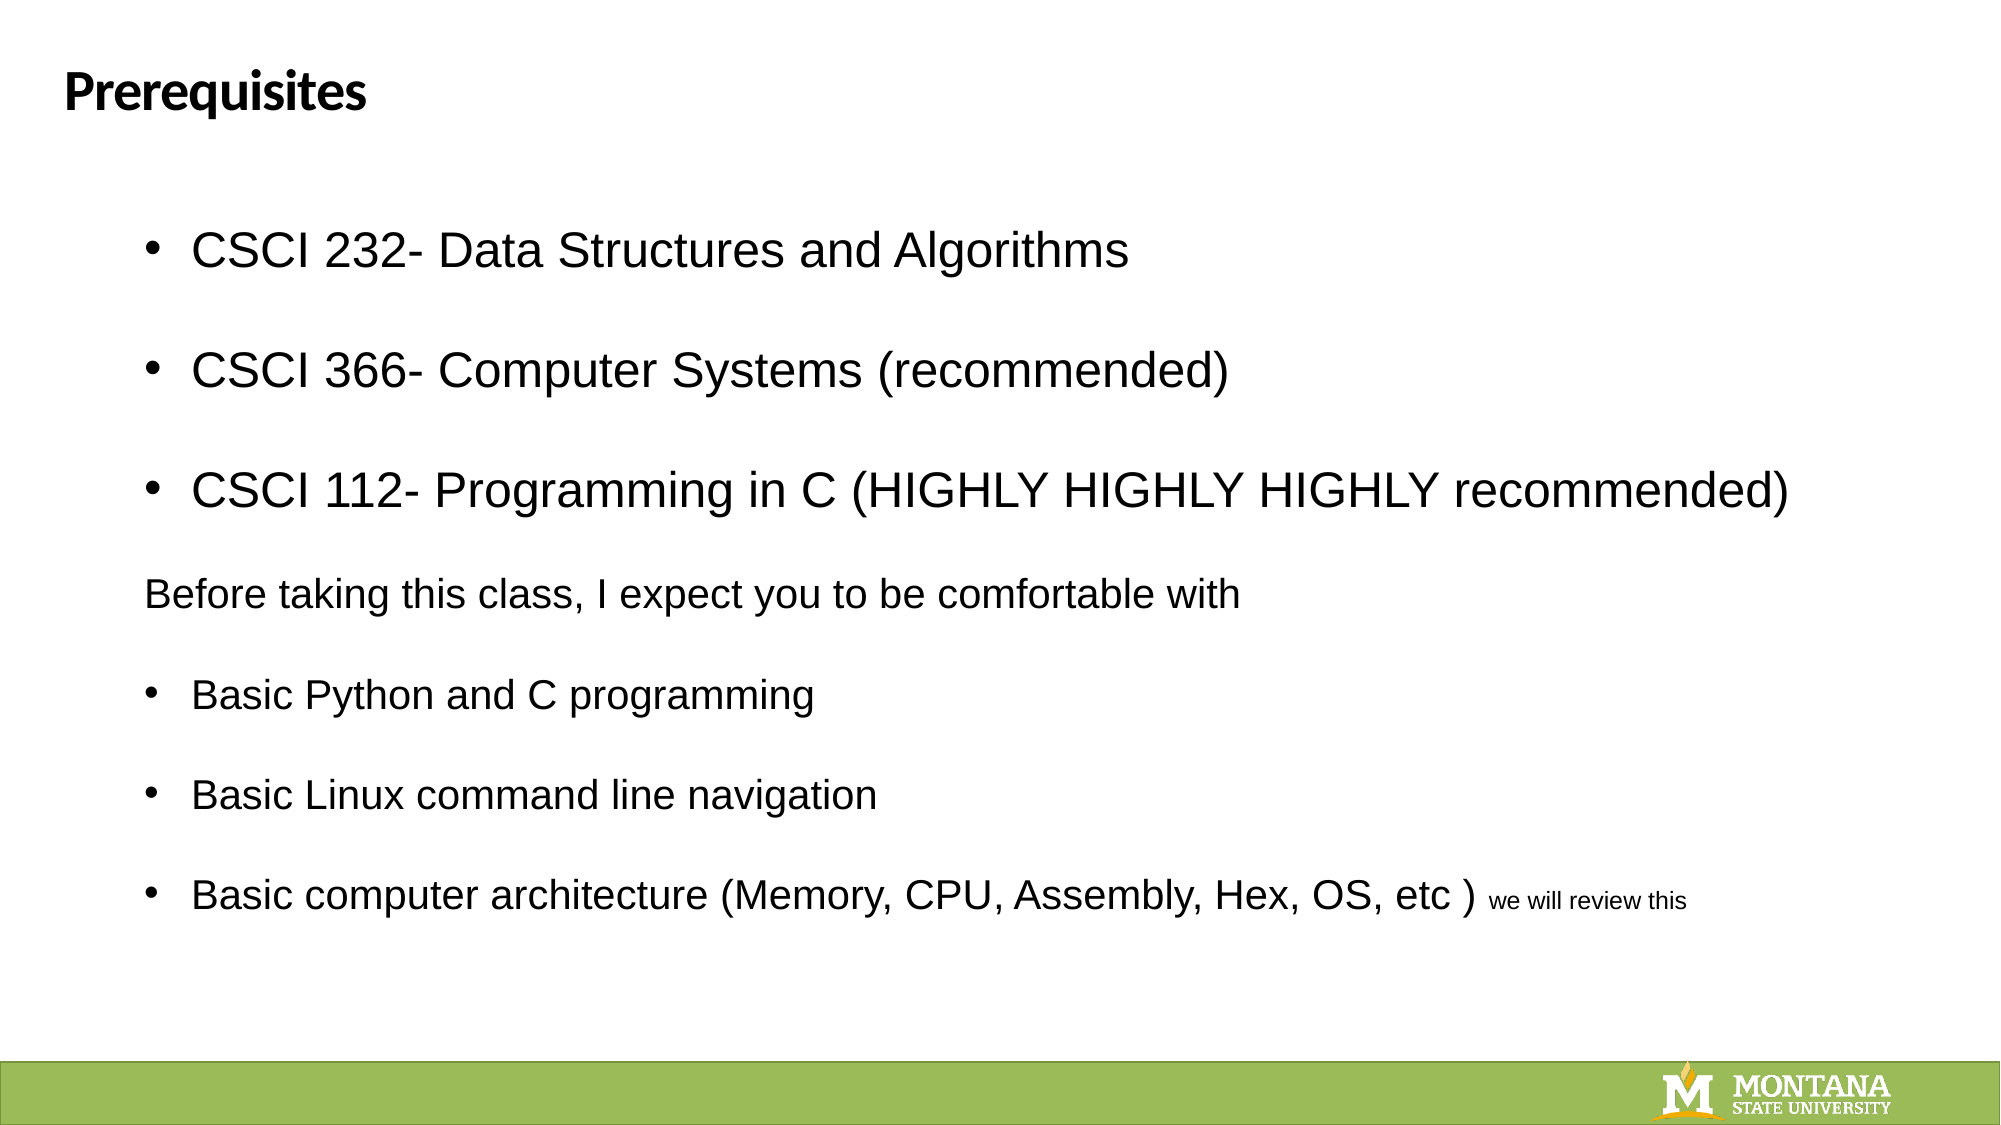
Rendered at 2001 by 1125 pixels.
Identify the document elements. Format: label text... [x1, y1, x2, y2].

picture [1649, 1060, 1892, 1122]
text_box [0, 1060, 1647, 1125]
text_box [1892, 1060, 2000, 1125]
text_box Prerequisites [62, 49, 938, 122]
text_box CSCI 232- Data Structures and Algorithms CSCI 366- Computer Systems (recommended) CSCI 112- Programming in C (HIGHLY HIGHLY HIGHLY recommended) Before taking this class, I expect you to be comfortable with Basic Python and C programming Basic Linux command line navigation Basic computer architecture (Memory, CPU, Assembly, Hex, OS, etc ) we will review this [129, 149, 1806, 925]
